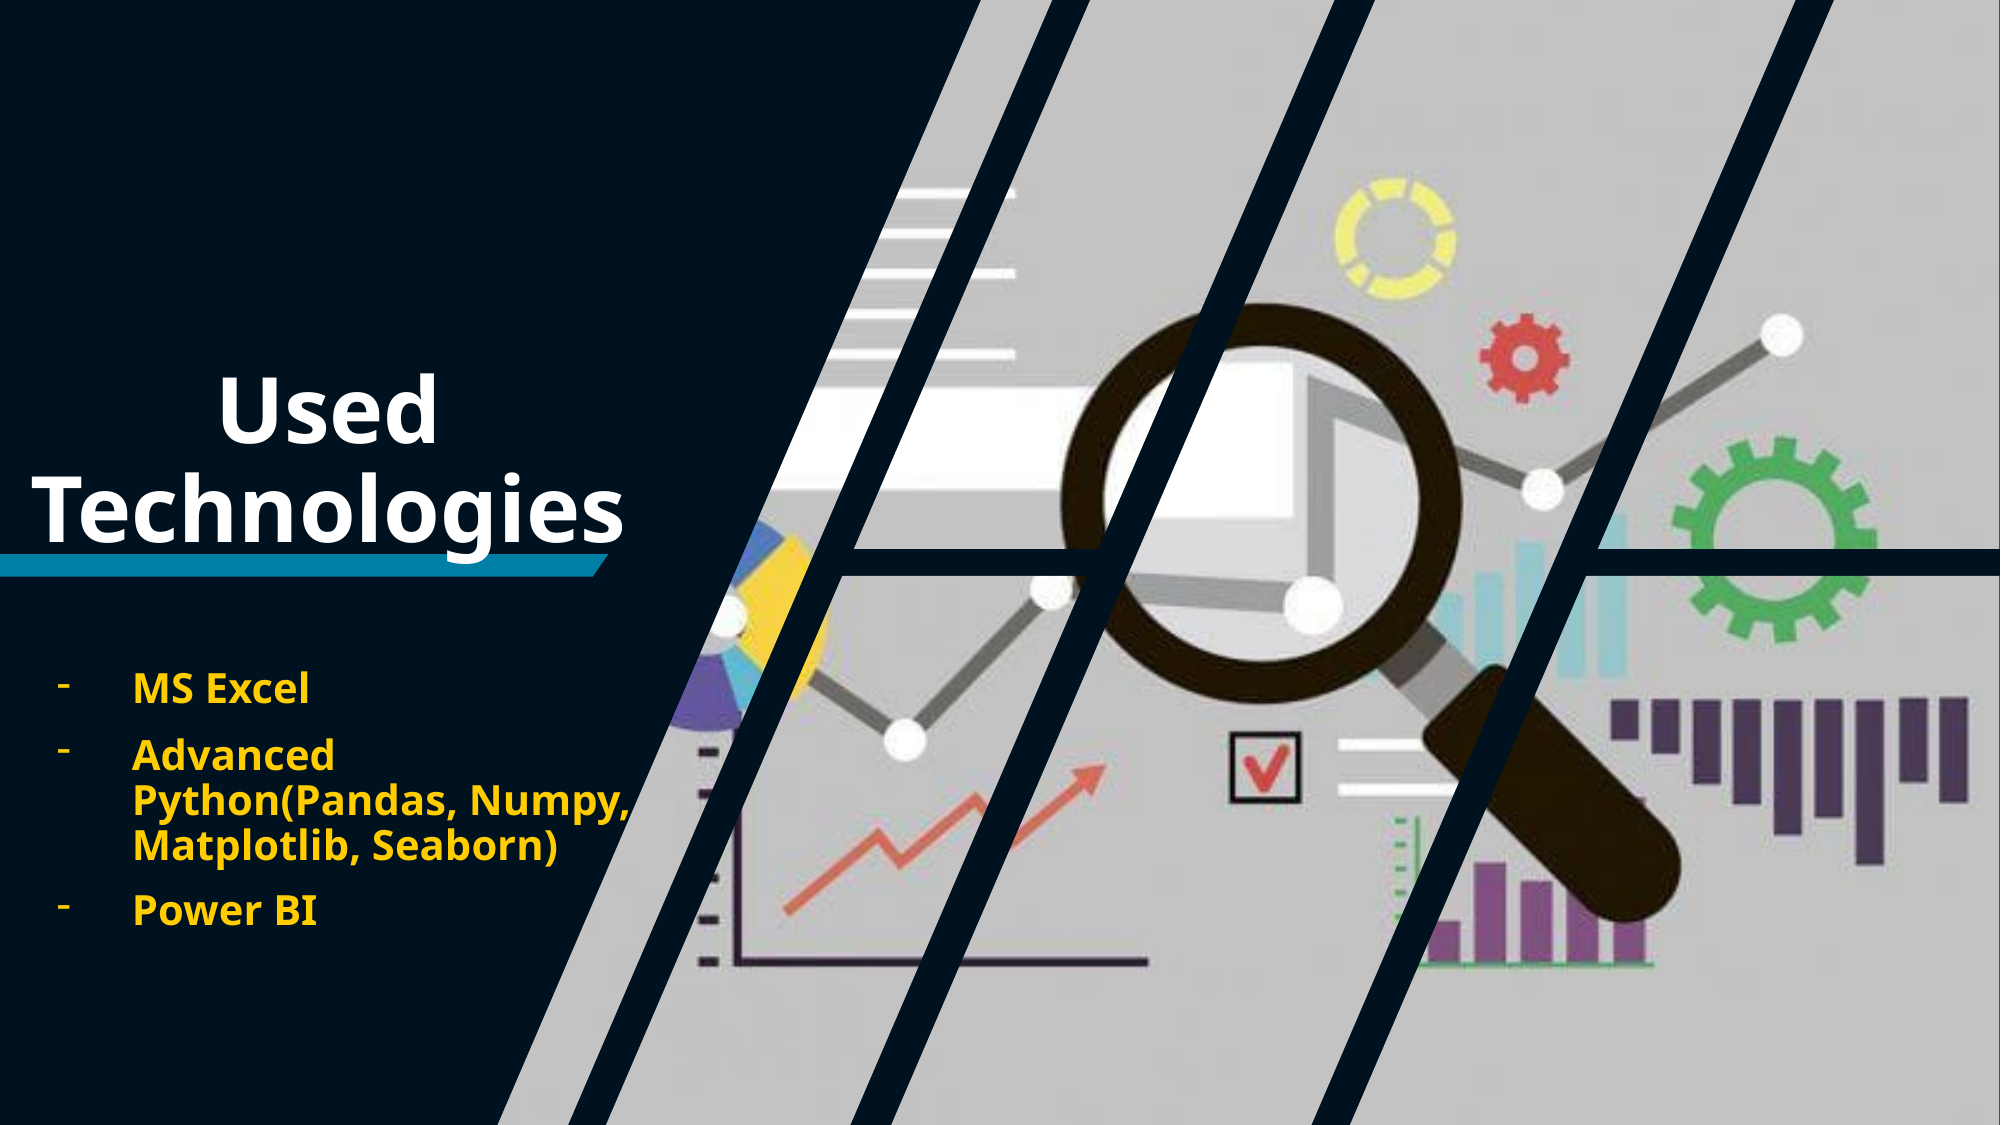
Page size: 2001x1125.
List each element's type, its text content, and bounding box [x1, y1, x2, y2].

picture [497, 0, 2000, 1125]
list MS Excel Advanced Python(Pandas, Numpy, Matplotlib, Seaborn) Power BI [41, 660, 497, 1059]
title Used Technologies [0, 332, 497, 594]
